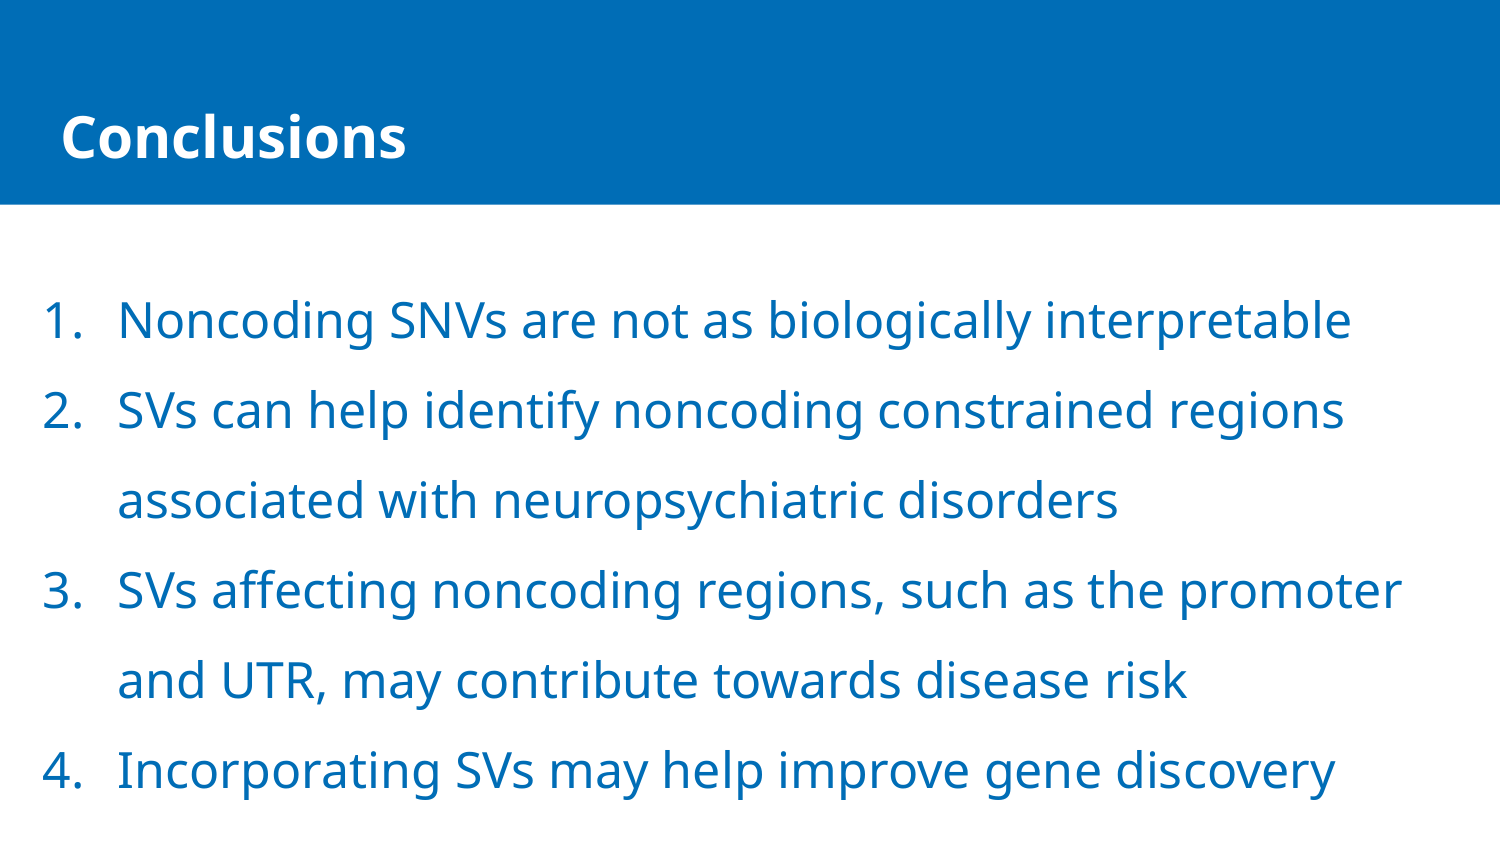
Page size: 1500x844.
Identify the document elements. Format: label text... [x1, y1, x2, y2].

text_box Noncoding SNVs are not as biologically interpretable SVs can help identify noncoding constrained regions associated with neuropsychiatric disorders SVs affecting noncoding regions, such as the promoter and UTR, may contribute towards disease risk Incorporating SVs may help improve gene discovery [27, 251, 1500, 806]
title Conclusions [45, 40, 1455, 186]
